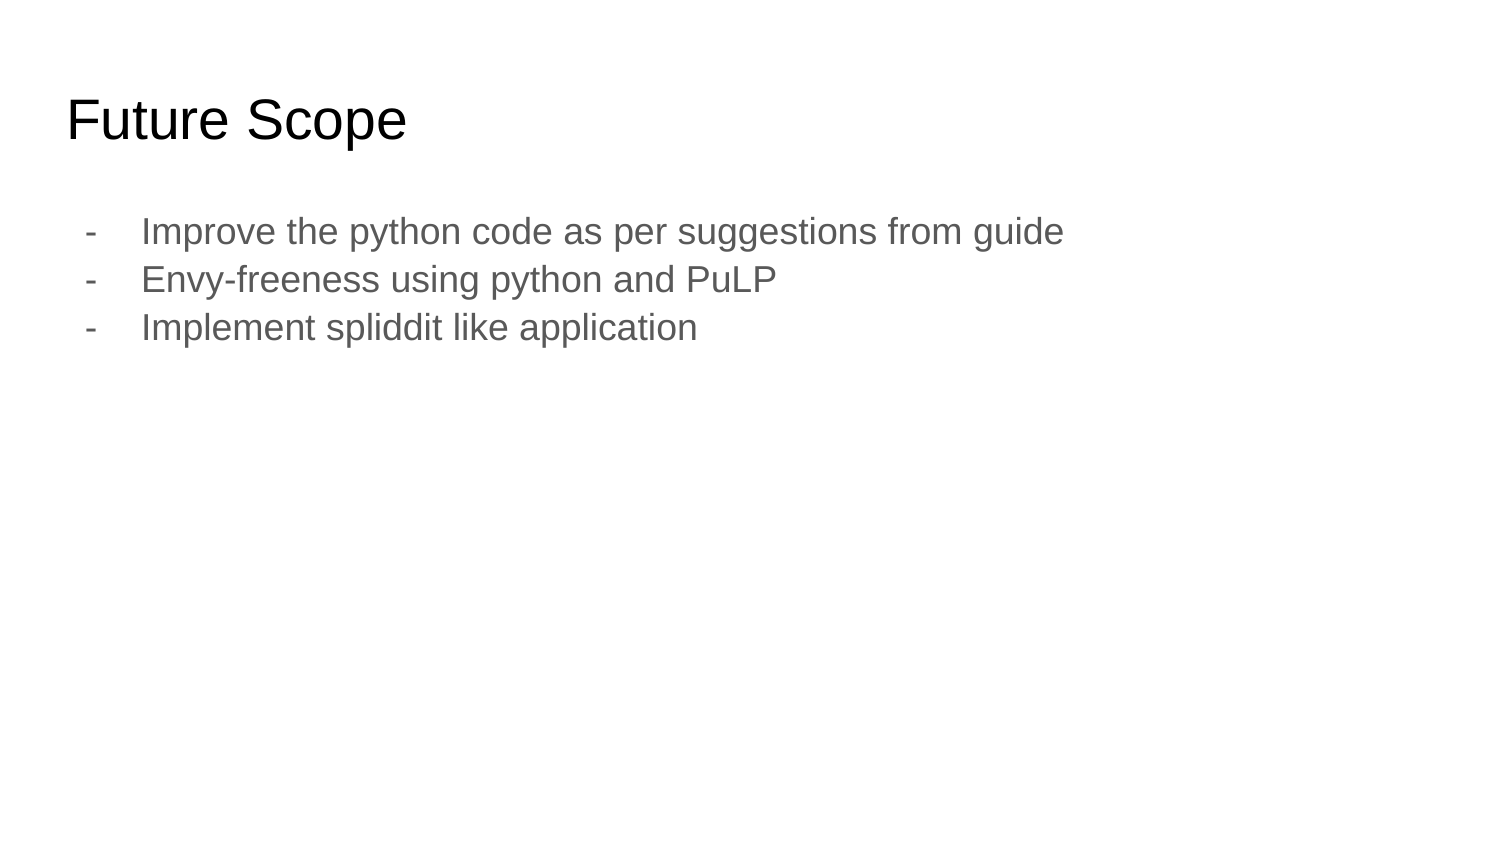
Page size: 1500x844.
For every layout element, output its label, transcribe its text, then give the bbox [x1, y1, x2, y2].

list Improve the python code as per suggestions from guide Envy-freeness using python and PuLP Implement spliddit like application [51, 189, 1449, 750]
title Future Scope [51, 72, 1449, 167]
